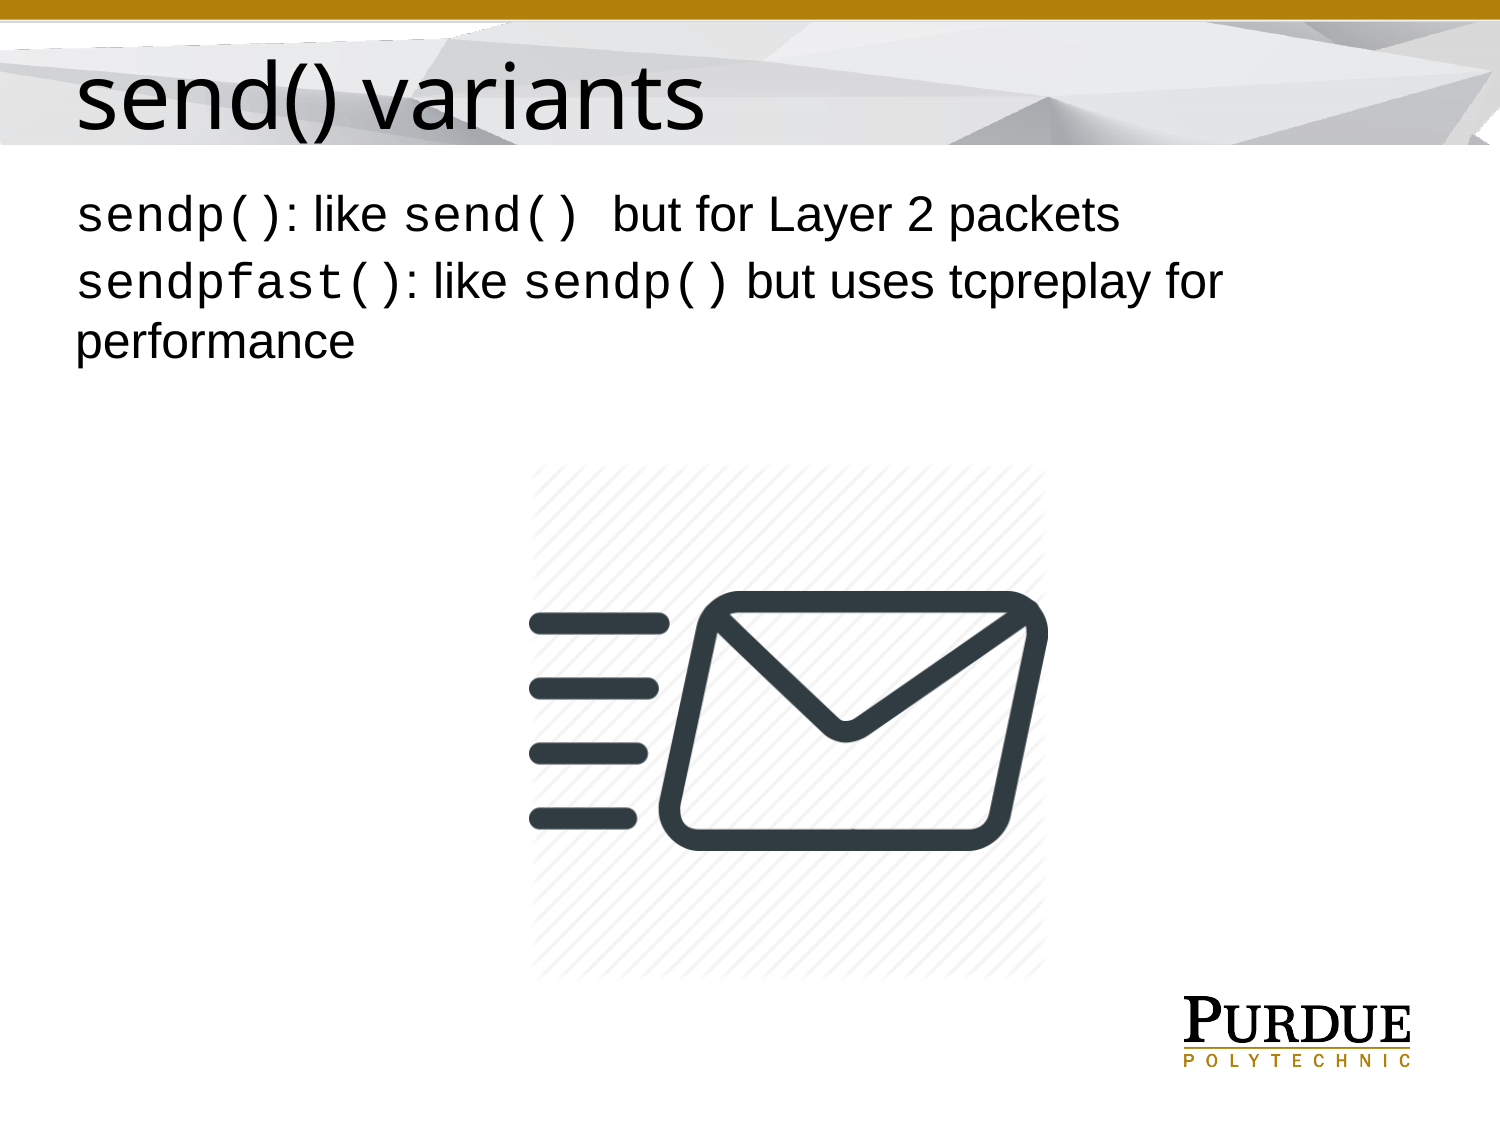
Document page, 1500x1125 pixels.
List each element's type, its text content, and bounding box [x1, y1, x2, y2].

picture [529, 461, 1049, 981]
list sendp(): like send() but for Layer 2 packets sendpfast(): like sendp() but uses tcpreplay for performance [60, 173, 1427, 996]
list send() variants [60, 30, 1427, 145]
picture [1184, 996, 1410, 1067]
picture [0, 22, 1500, 145]
